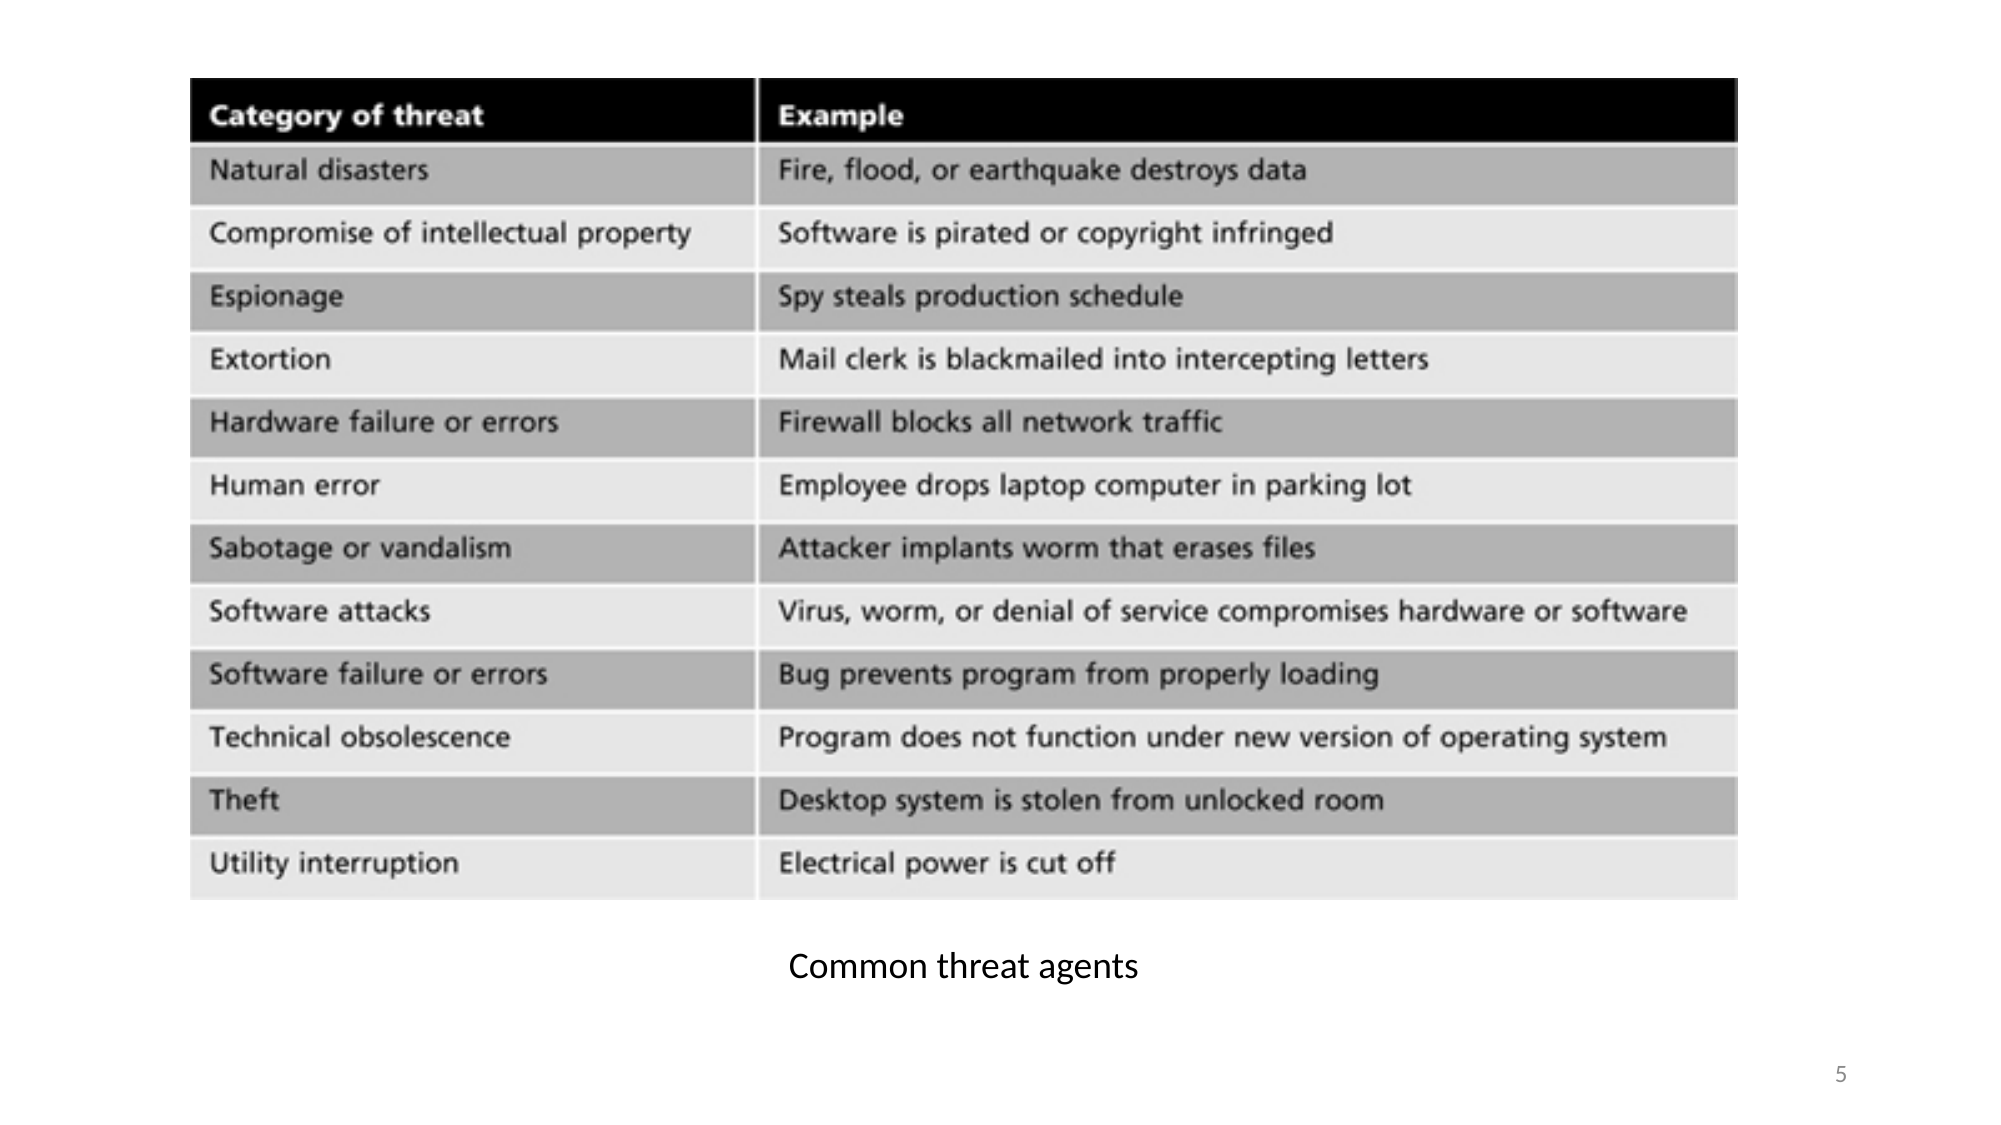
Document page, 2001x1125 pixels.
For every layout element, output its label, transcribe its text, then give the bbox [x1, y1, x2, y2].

text_box Common threat agents [774, 934, 1155, 994]
picture [190, 78, 1738, 900]
slide_number 5 [1412, 1042, 1863, 1103]
